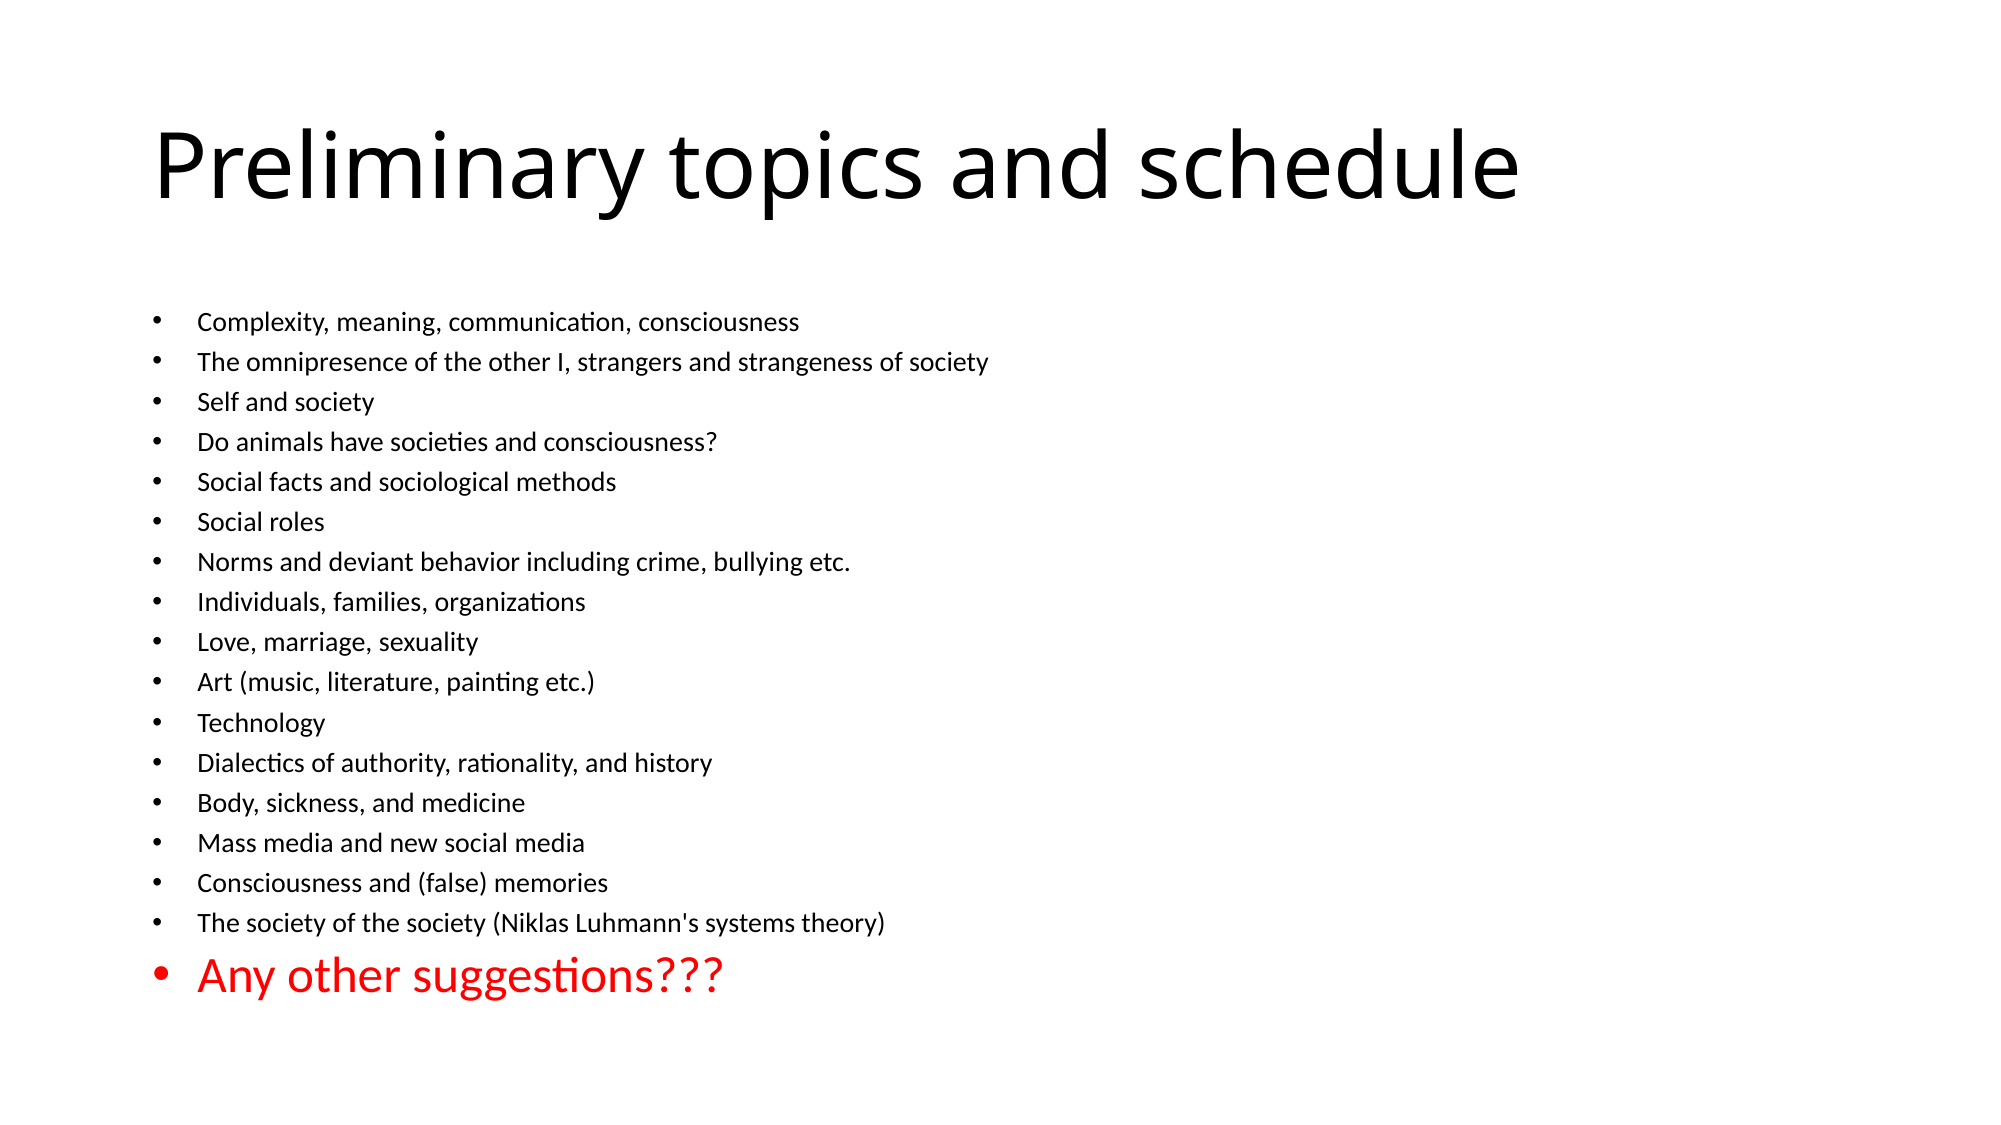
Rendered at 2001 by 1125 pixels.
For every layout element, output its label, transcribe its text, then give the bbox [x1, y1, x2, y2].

title Preliminary topics and schedule [137, 59, 1863, 278]
list Complexity, meaning, communication, consciousness The omnipresence of the other I, strangers and strangeness of society Self and society Do animals have societies and consciousness? Social facts and sociological methods Social roles Norms and deviant behavior including crime, bullying etc. Individuals, families, organizations Love, marriage, sexuality Art (music, literature, painting etc.) Technology Dialectics of authority, rationality, and history Body, sickness, and medicine Mass media and new social media Consciousness and (false) memories The society of the society (Niklas Luhmann's systems theory) Any other suggestions??? [137, 299, 1863, 1014]
